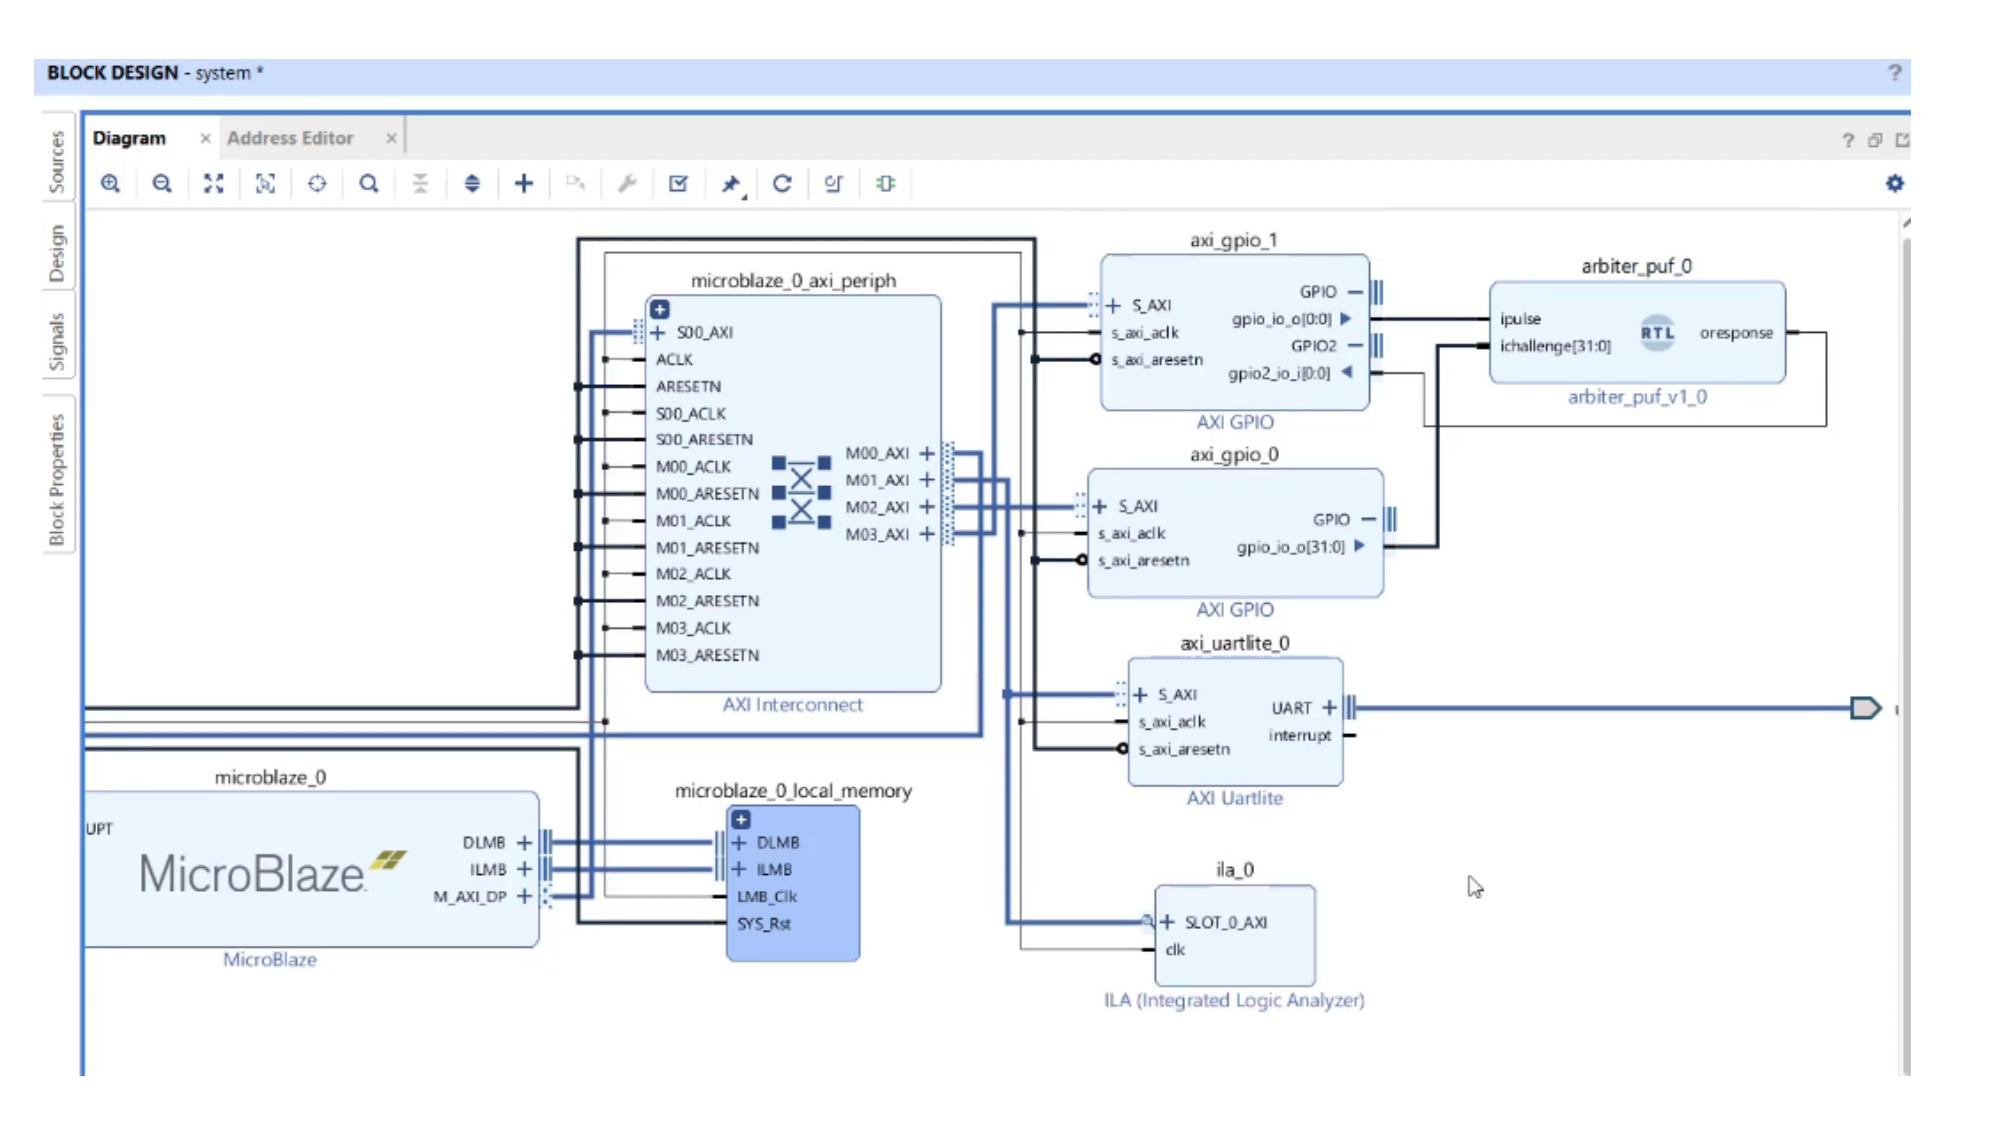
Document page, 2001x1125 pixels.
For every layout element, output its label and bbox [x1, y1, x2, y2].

picture [33, 59, 1911, 1076]
